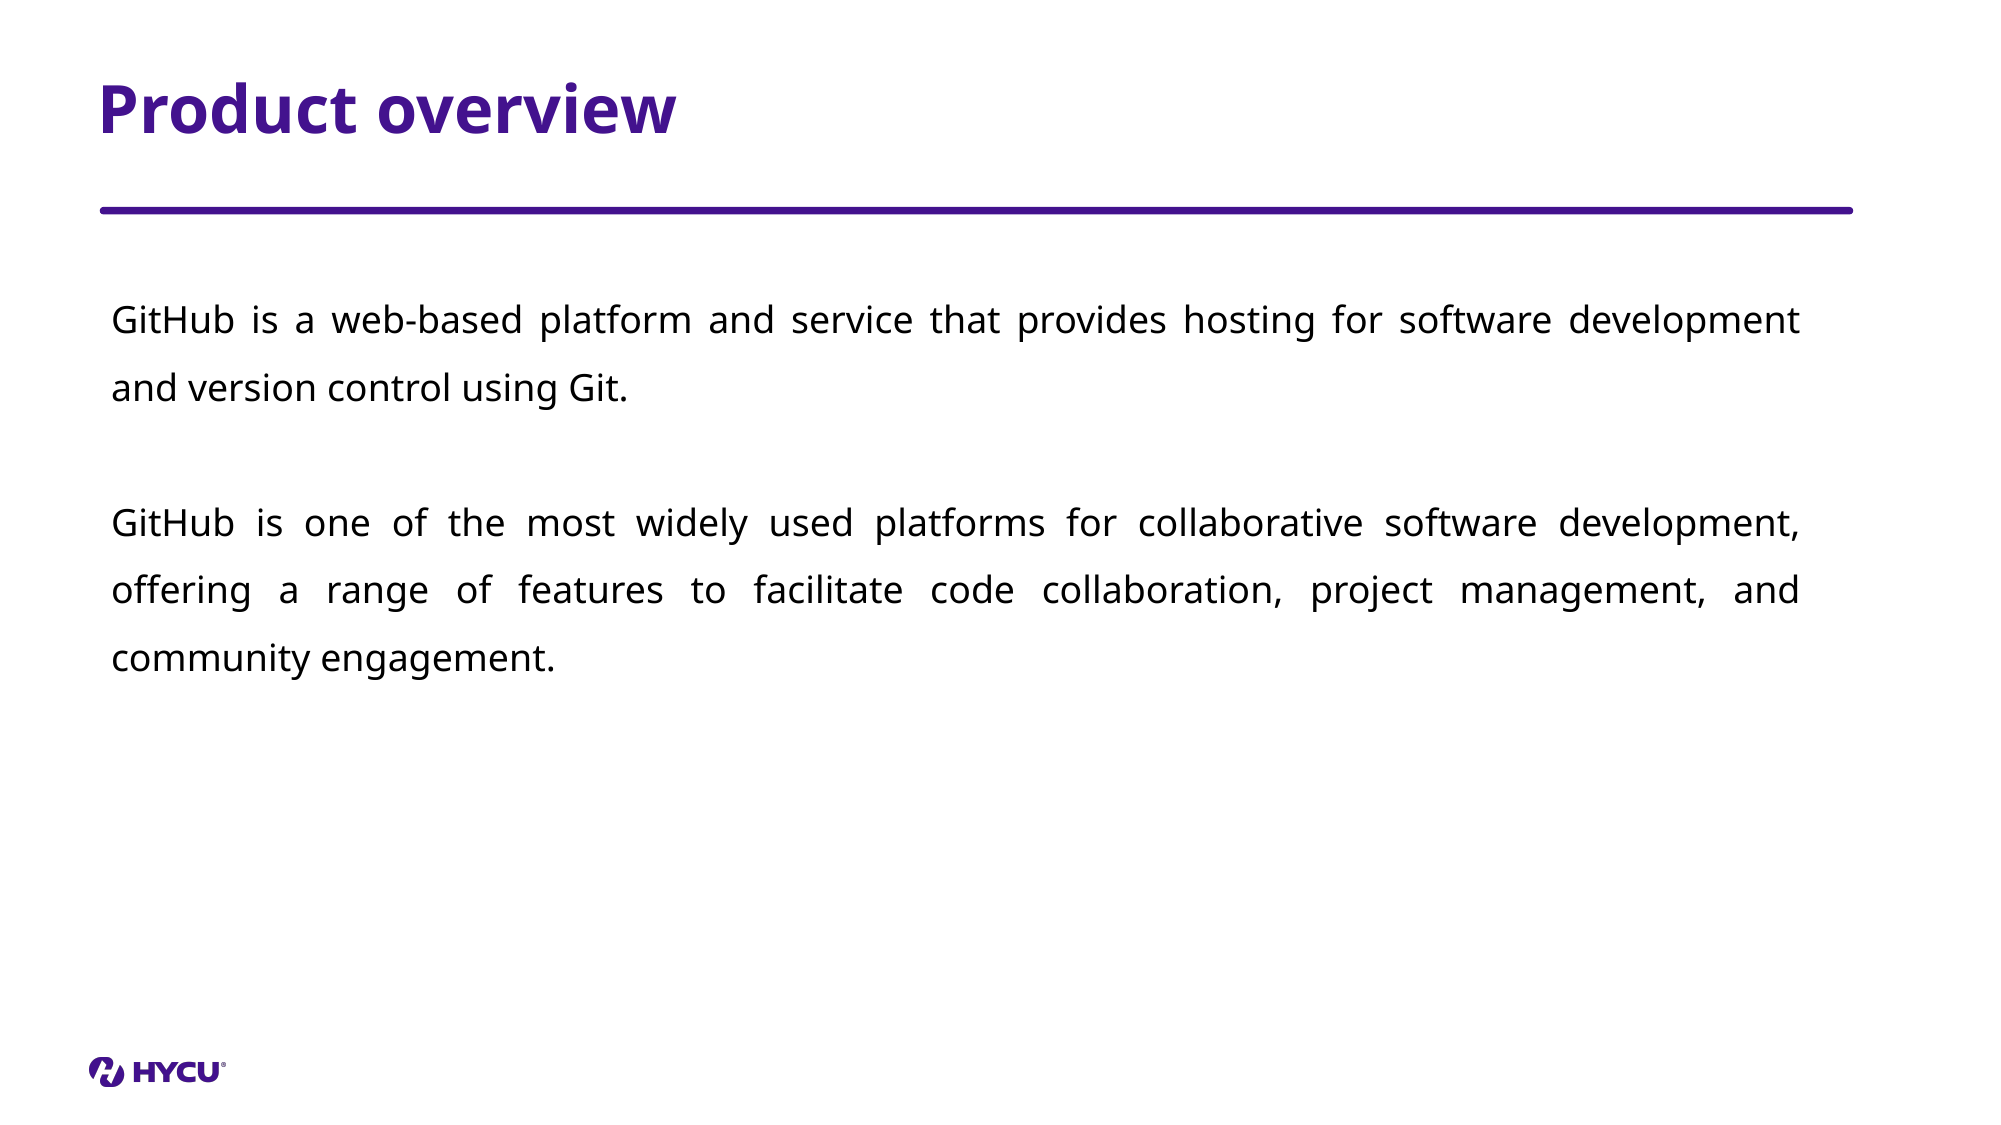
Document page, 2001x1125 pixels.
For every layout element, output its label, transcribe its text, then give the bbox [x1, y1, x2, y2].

picture [89, 1057, 226, 1087]
title Product overview [82, 18, 1853, 206]
list GitHub is a web-based platform and service that provides hosting for software development and version control using Git. GitHub is one of the most widely used platforms for collaborative software development, offering a range of features to facilitate code collaboration, project management, and community engagement. [95, 266, 1817, 968]
